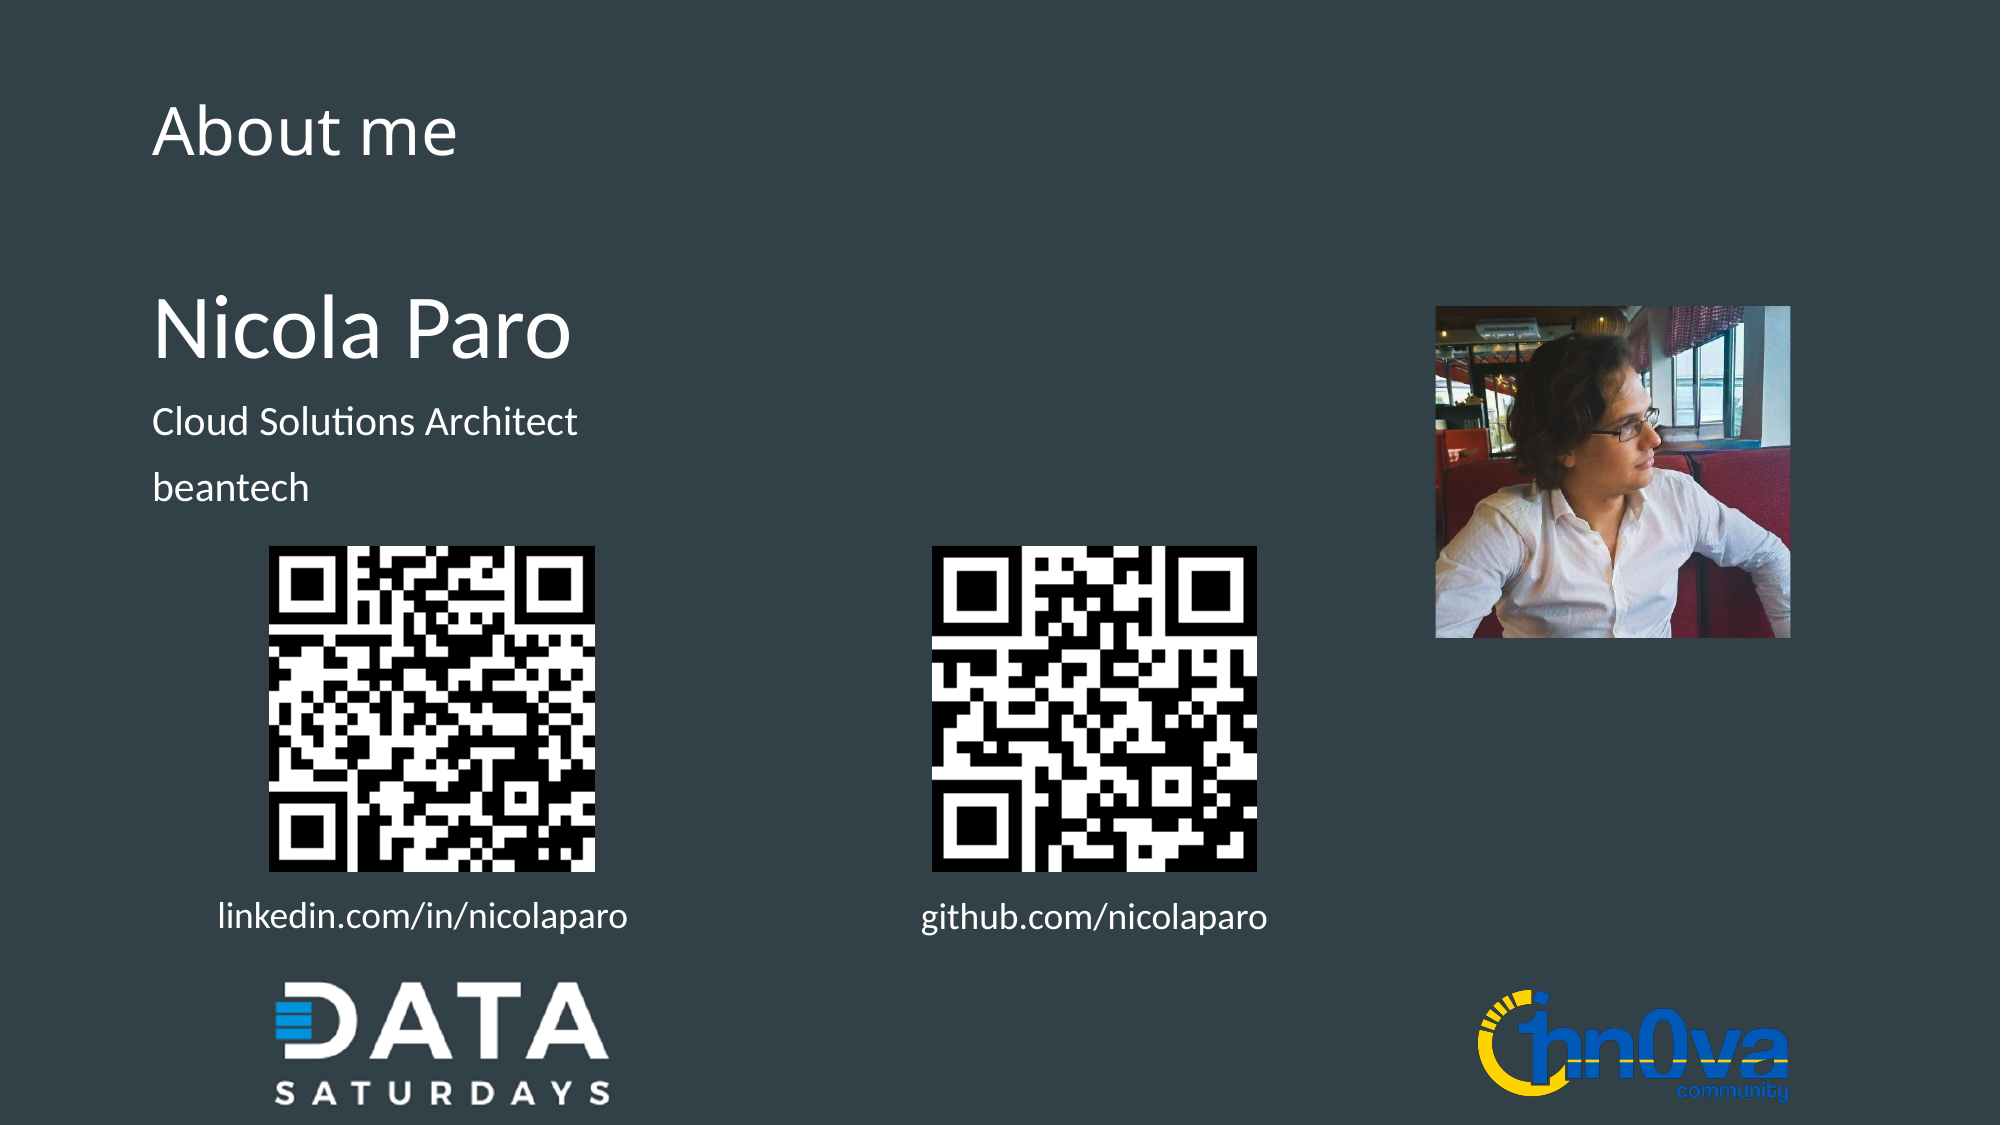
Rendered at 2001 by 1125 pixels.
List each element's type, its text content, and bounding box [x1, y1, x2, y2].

text_box linkedin.com/in/nicolaparo [187, 876, 659, 958]
picture [254, 963, 629, 1122]
picture [1435, 306, 1791, 638]
picture [269, 546, 595, 872]
picture [932, 546, 1258, 872]
text_box github.com/nicolaparo [890, 876, 1299, 958]
text_box Nicola Paro Cloud Solutions Architect beantech [137, 272, 1274, 874]
picture [1476, 986, 1791, 1106]
